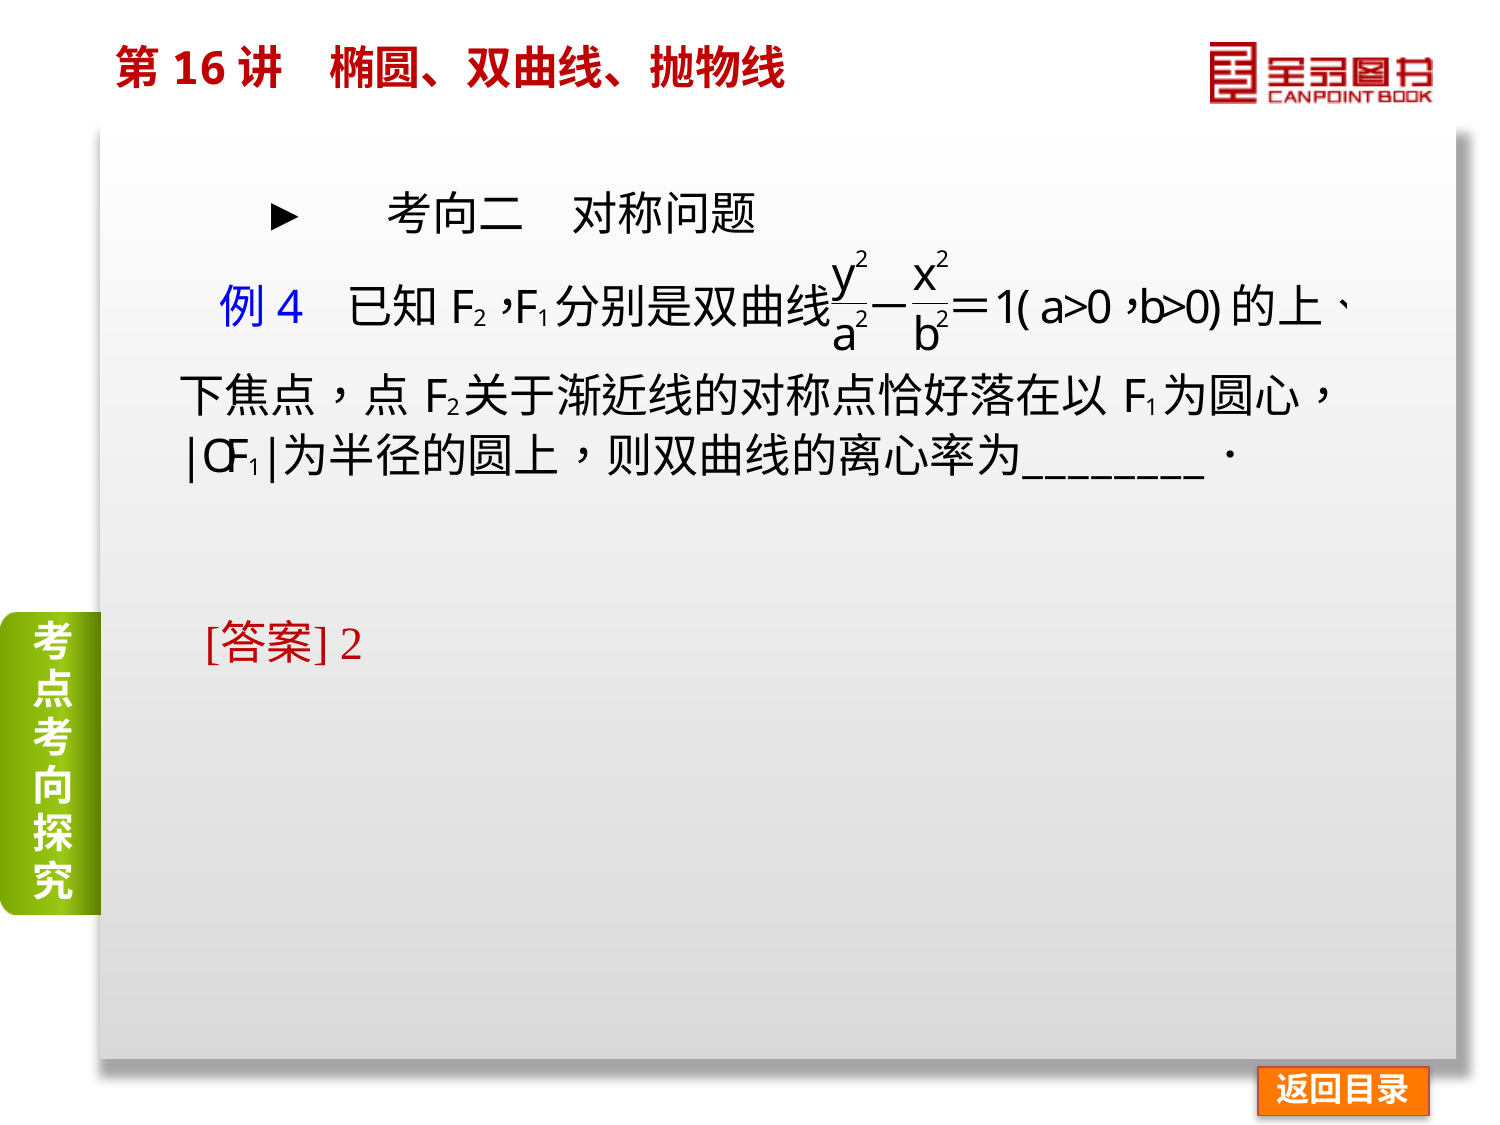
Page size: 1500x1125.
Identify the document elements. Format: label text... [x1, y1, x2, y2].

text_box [204, 612, 1344, 998]
picture [0, 612, 101, 915]
text_box 返回目录 [1257, 1066, 1430, 1116]
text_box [178, 183, 1347, 1083]
picture [1210, 42, 1433, 104]
text_box 第16讲 椭圆、双曲线、抛物线 [100, 27, 1199, 106]
